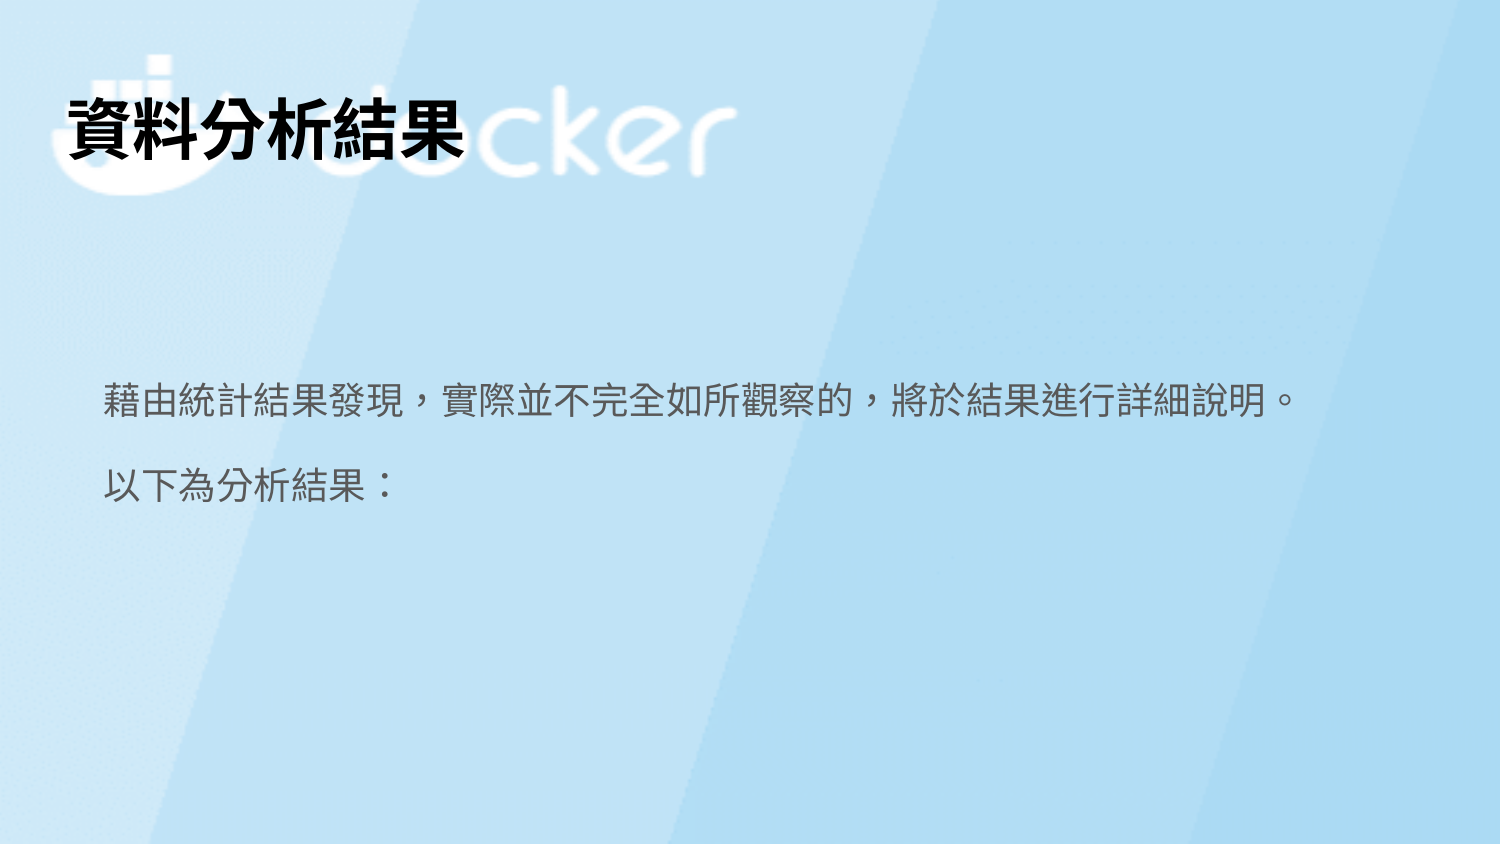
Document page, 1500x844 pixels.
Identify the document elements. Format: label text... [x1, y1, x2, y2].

list 藉由統計結果發現，實際並不完全如所觀察的，將於結果進行詳細說明。 以下為分析結果： [51, 355, 1449, 750]
title 資料分析結果 [51, 72, 1449, 167]
